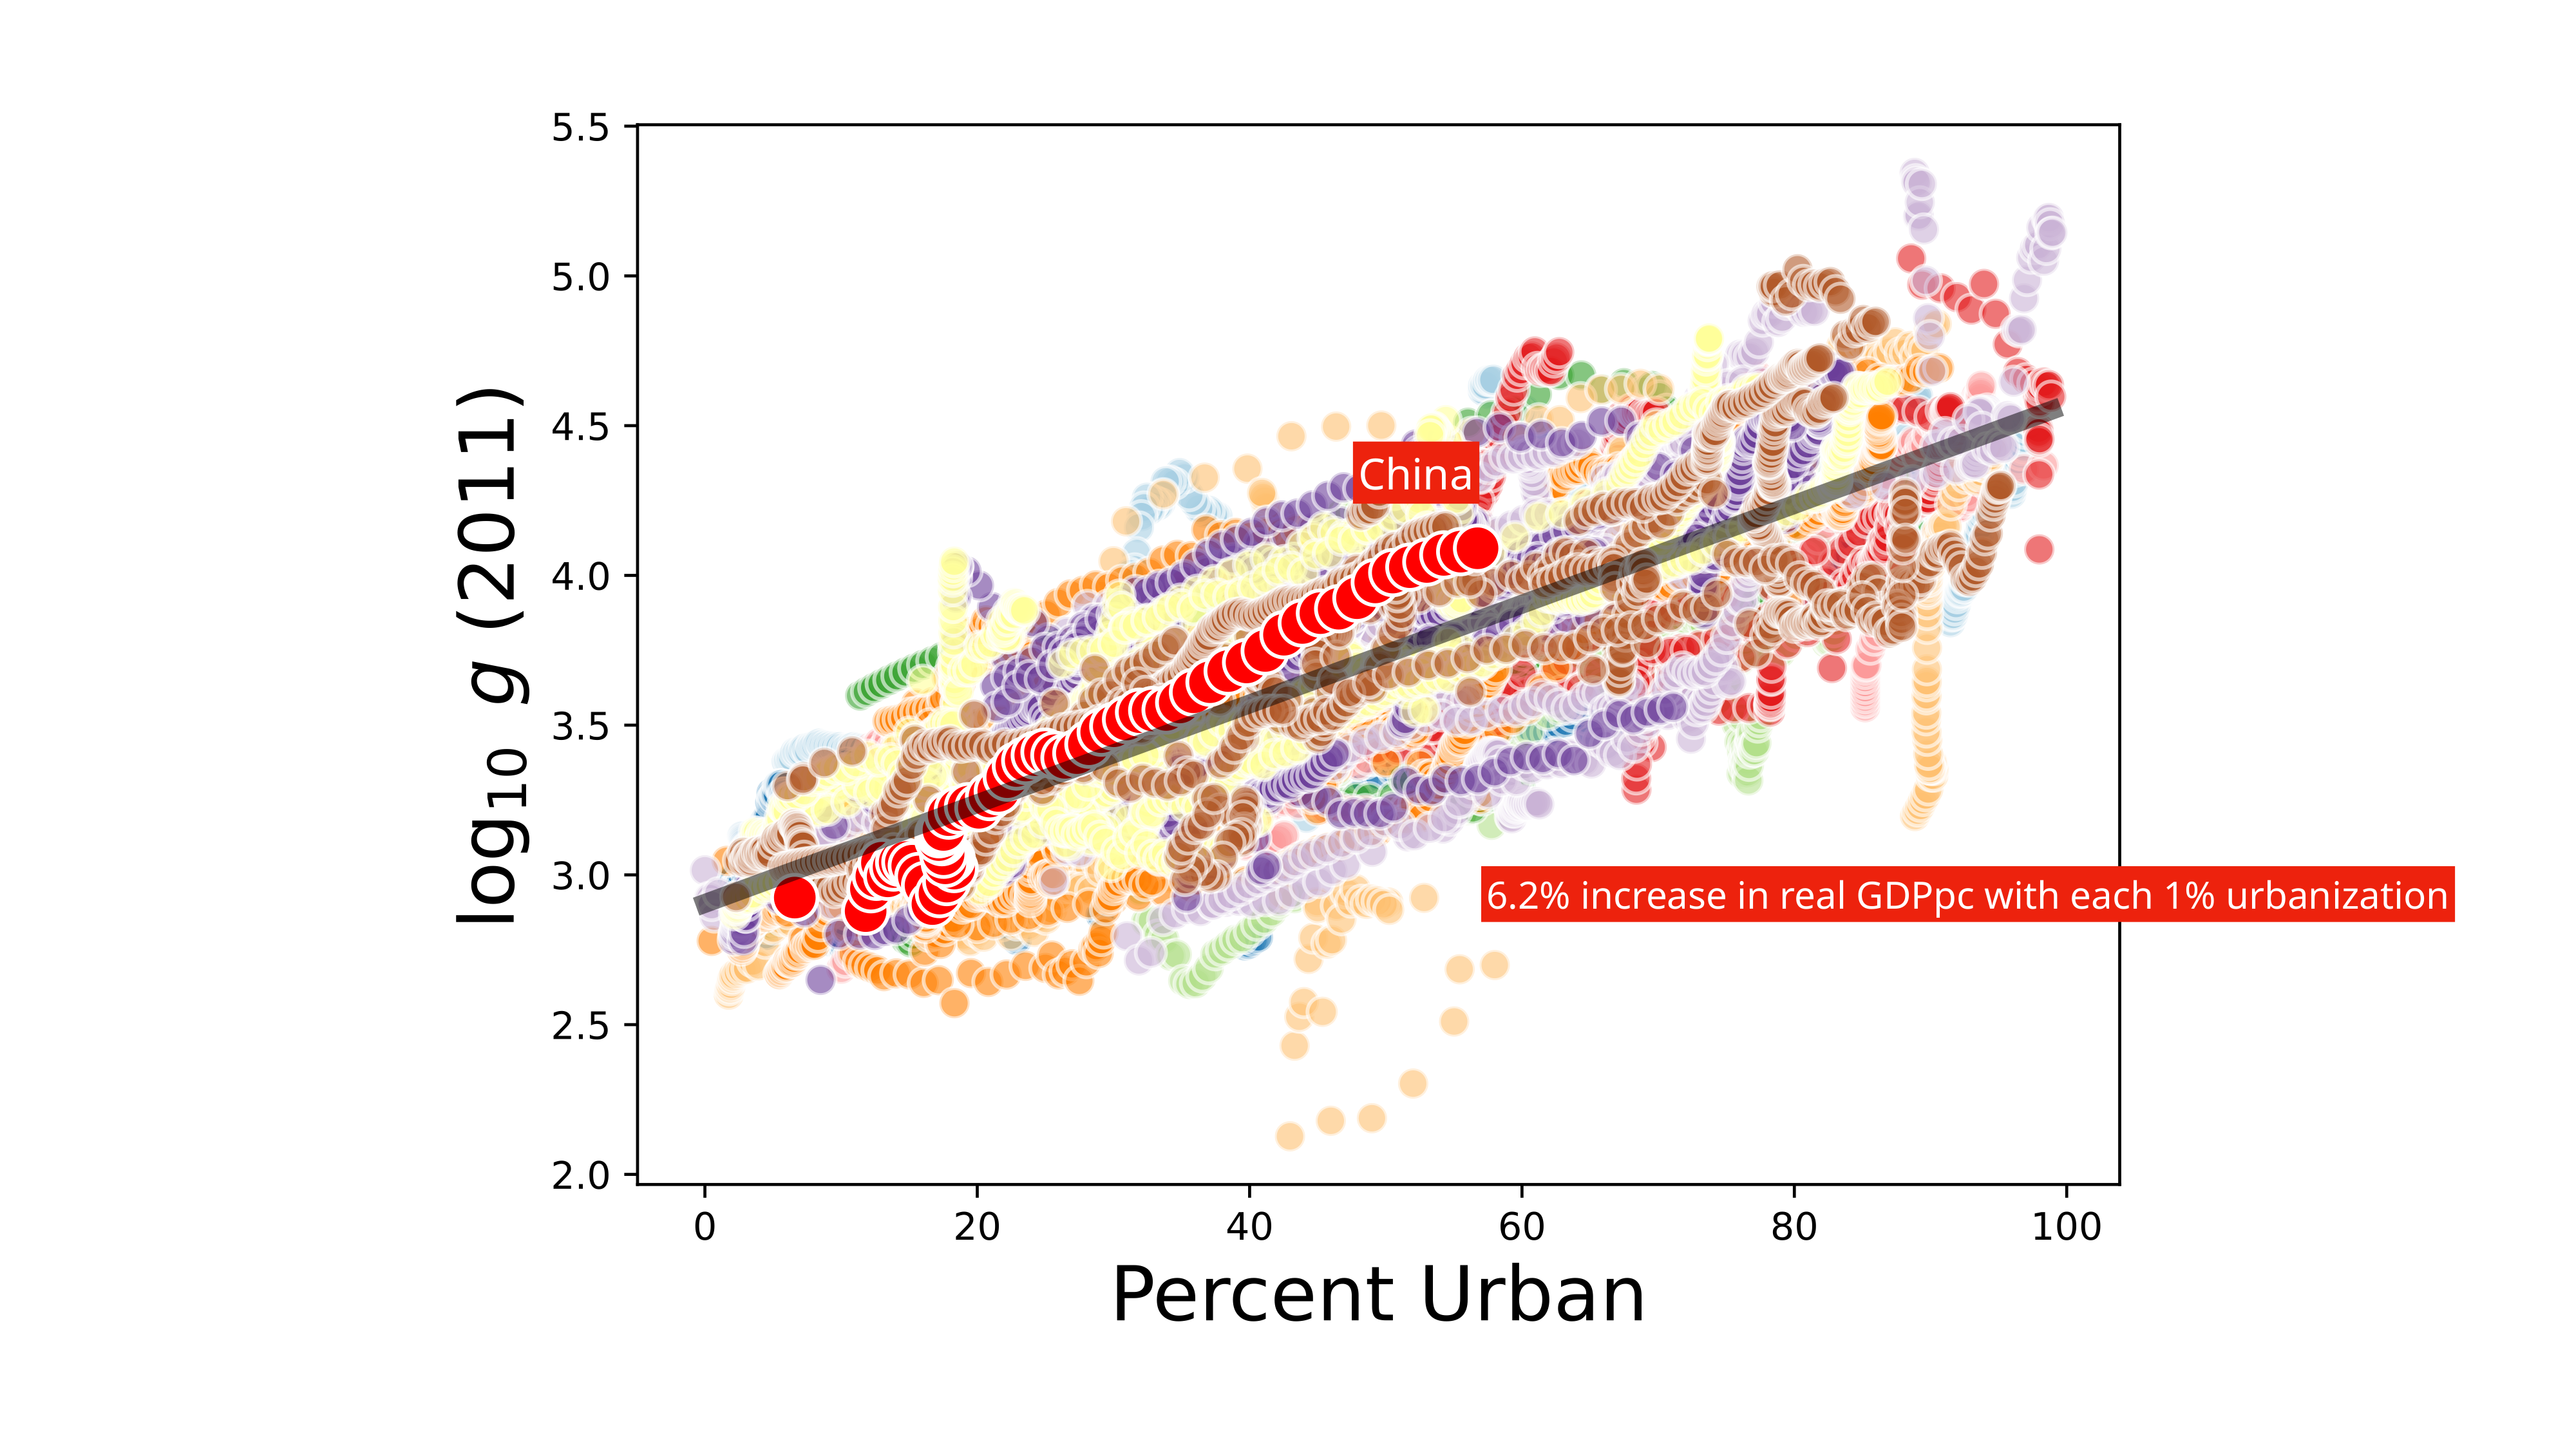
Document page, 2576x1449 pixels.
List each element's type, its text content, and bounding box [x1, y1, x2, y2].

text_box 6.2% increase in real GDPpc with each 1% urbanization [2161, 866, 2456, 922]
picture [415, 70, 2161, 1379]
